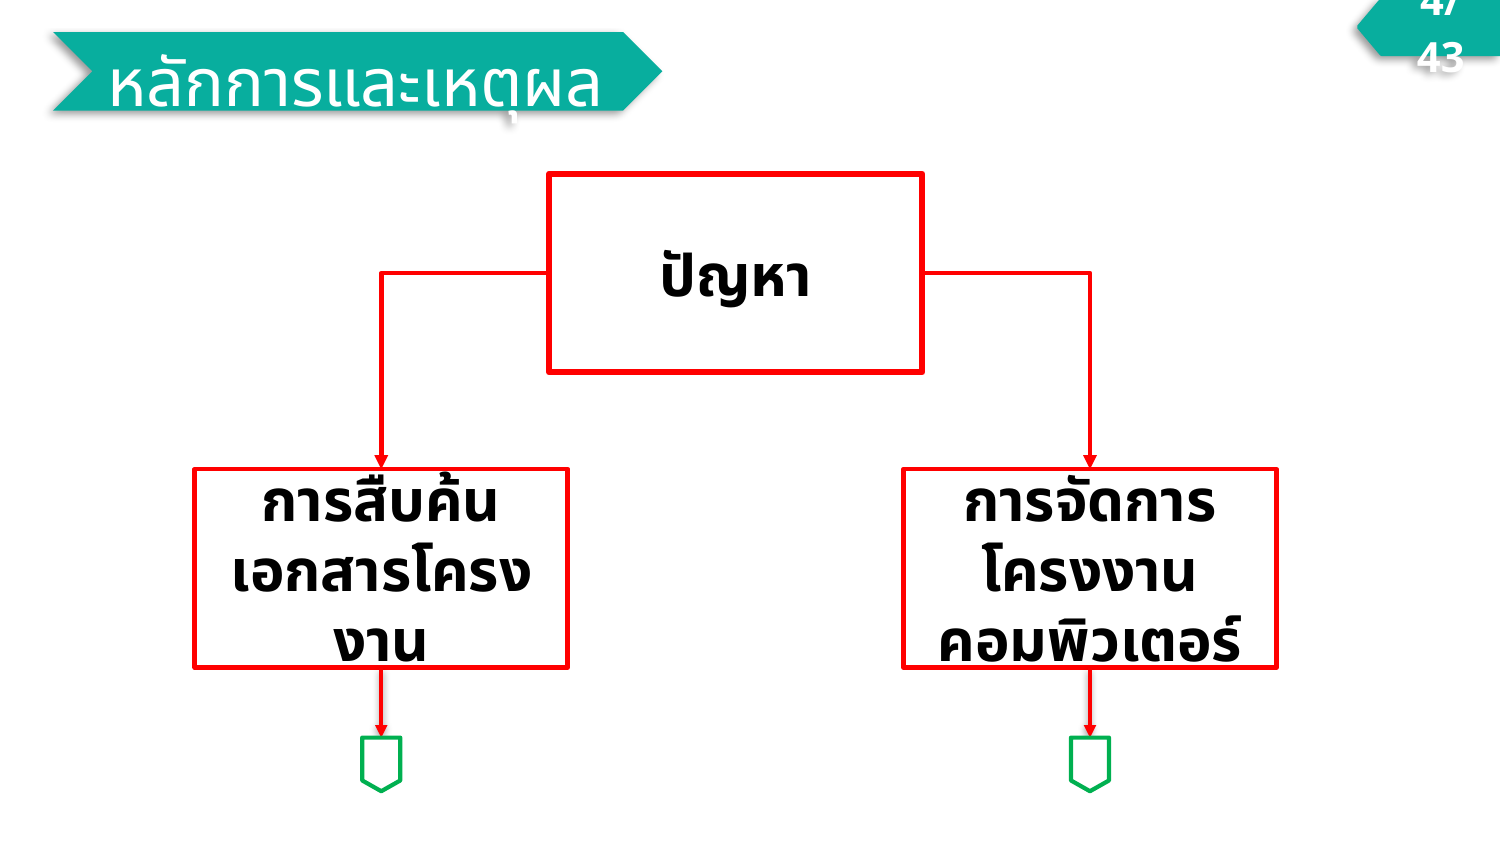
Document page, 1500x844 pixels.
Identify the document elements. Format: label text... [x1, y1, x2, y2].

text_box หลักการและเหตุผล [51, 29, 665, 113]
text_box การสืบค้นเอกสารโครงงาน [193, 467, 570, 670]
text_box [360, 735, 403, 794]
text_box ปัญหา [547, 172, 924, 374]
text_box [921, 272, 1091, 470]
text_box [1068, 735, 1112, 794]
text_box 4/43 [1357, 0, 1500, 57]
text_box การจัดการโครงงานคอมพิวเตอร์ [901, 467, 1279, 670]
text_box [381, 272, 550, 470]
